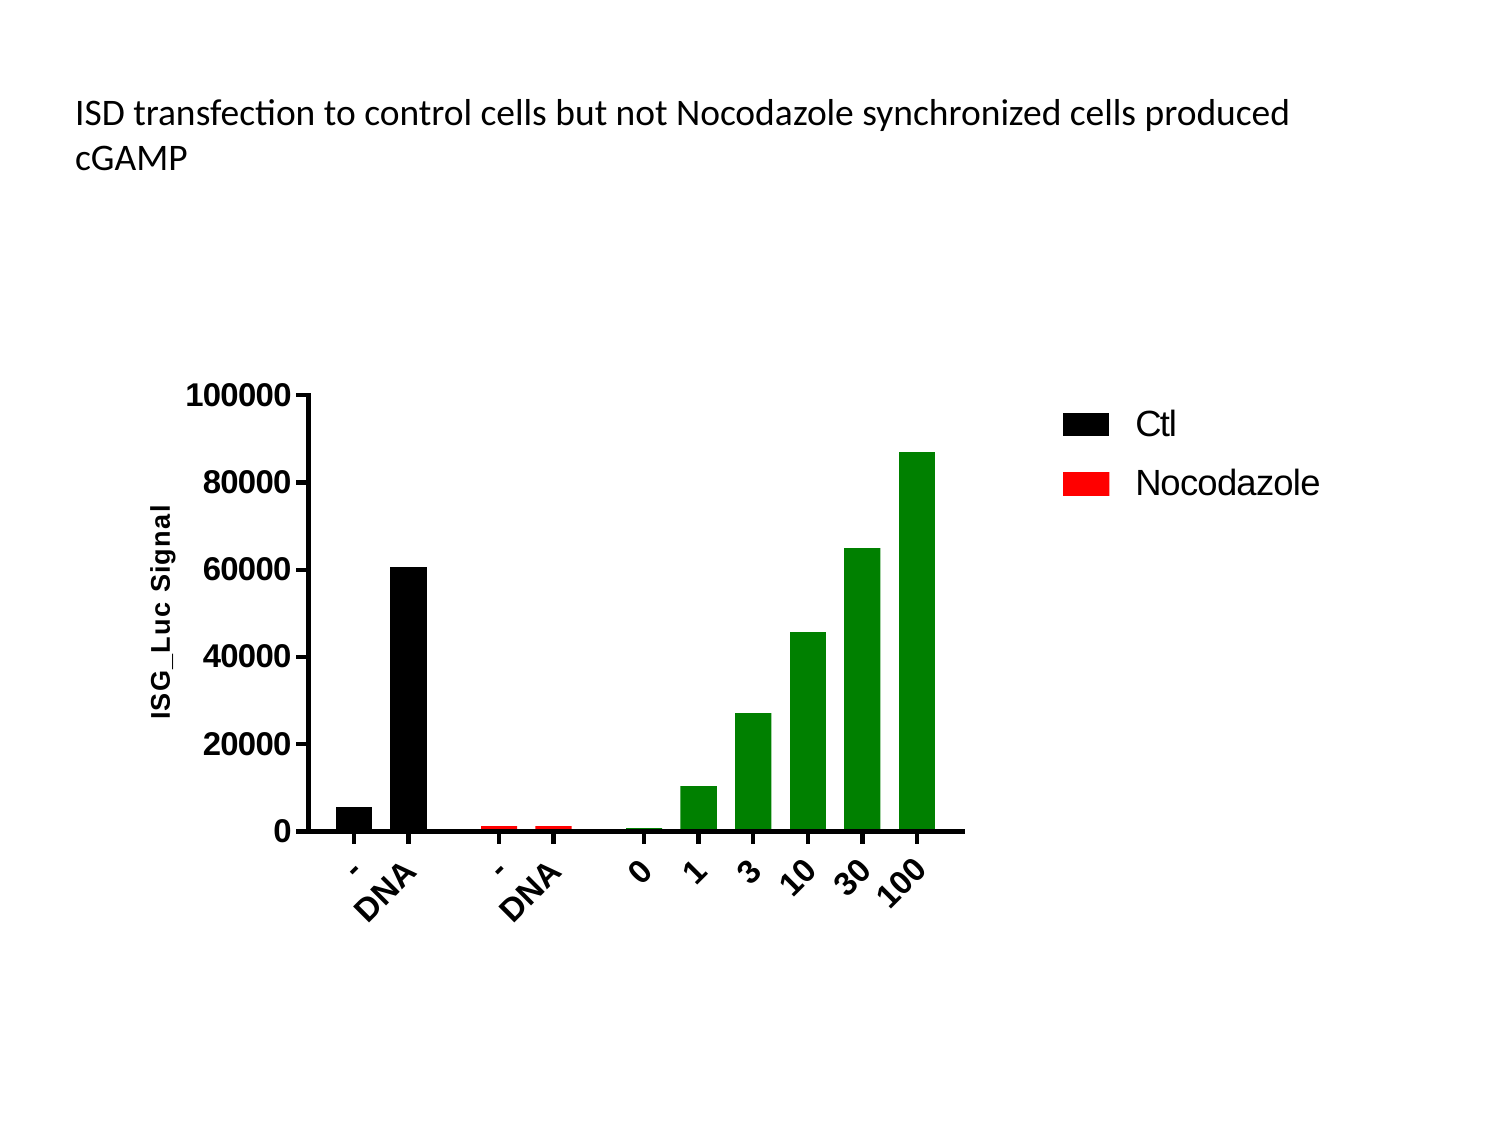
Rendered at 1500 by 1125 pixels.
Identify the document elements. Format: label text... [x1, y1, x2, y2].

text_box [112, 333, 1353, 1016]
text_box ISD transfection to control cells but not Nocodazole synchronized cells produced cGAMP [60, 80, 1353, 186]
